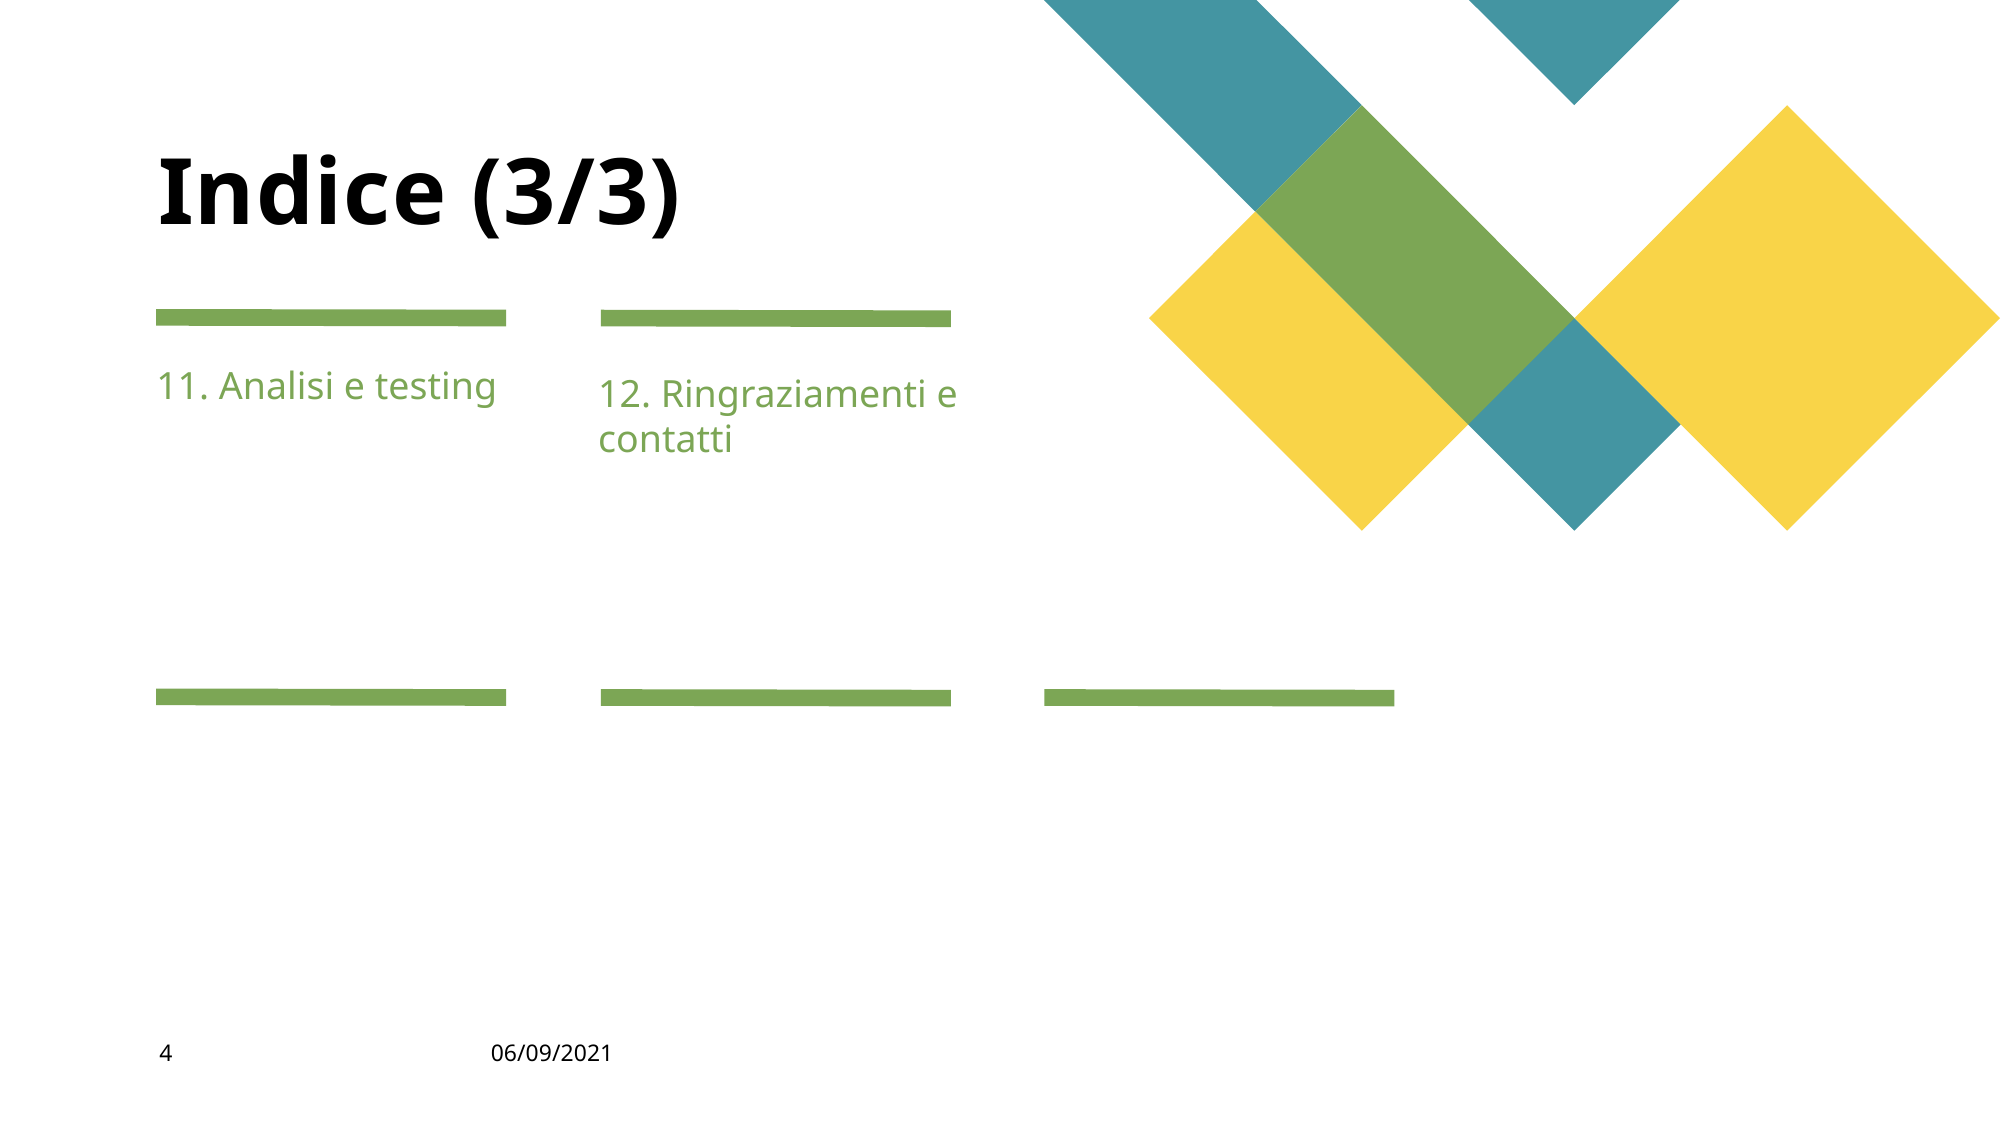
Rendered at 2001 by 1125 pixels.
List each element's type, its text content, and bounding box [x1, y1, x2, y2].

slide_number 4 [159, 1038, 246, 1080]
title Indice (3/3) [158, 144, 969, 245]
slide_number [490, 1038, 707, 1080]
text_box 12. Ringraziamenti e contatti [583, 362, 1005, 513]
list 11. Analisi e testing [156, 362, 507, 397]
